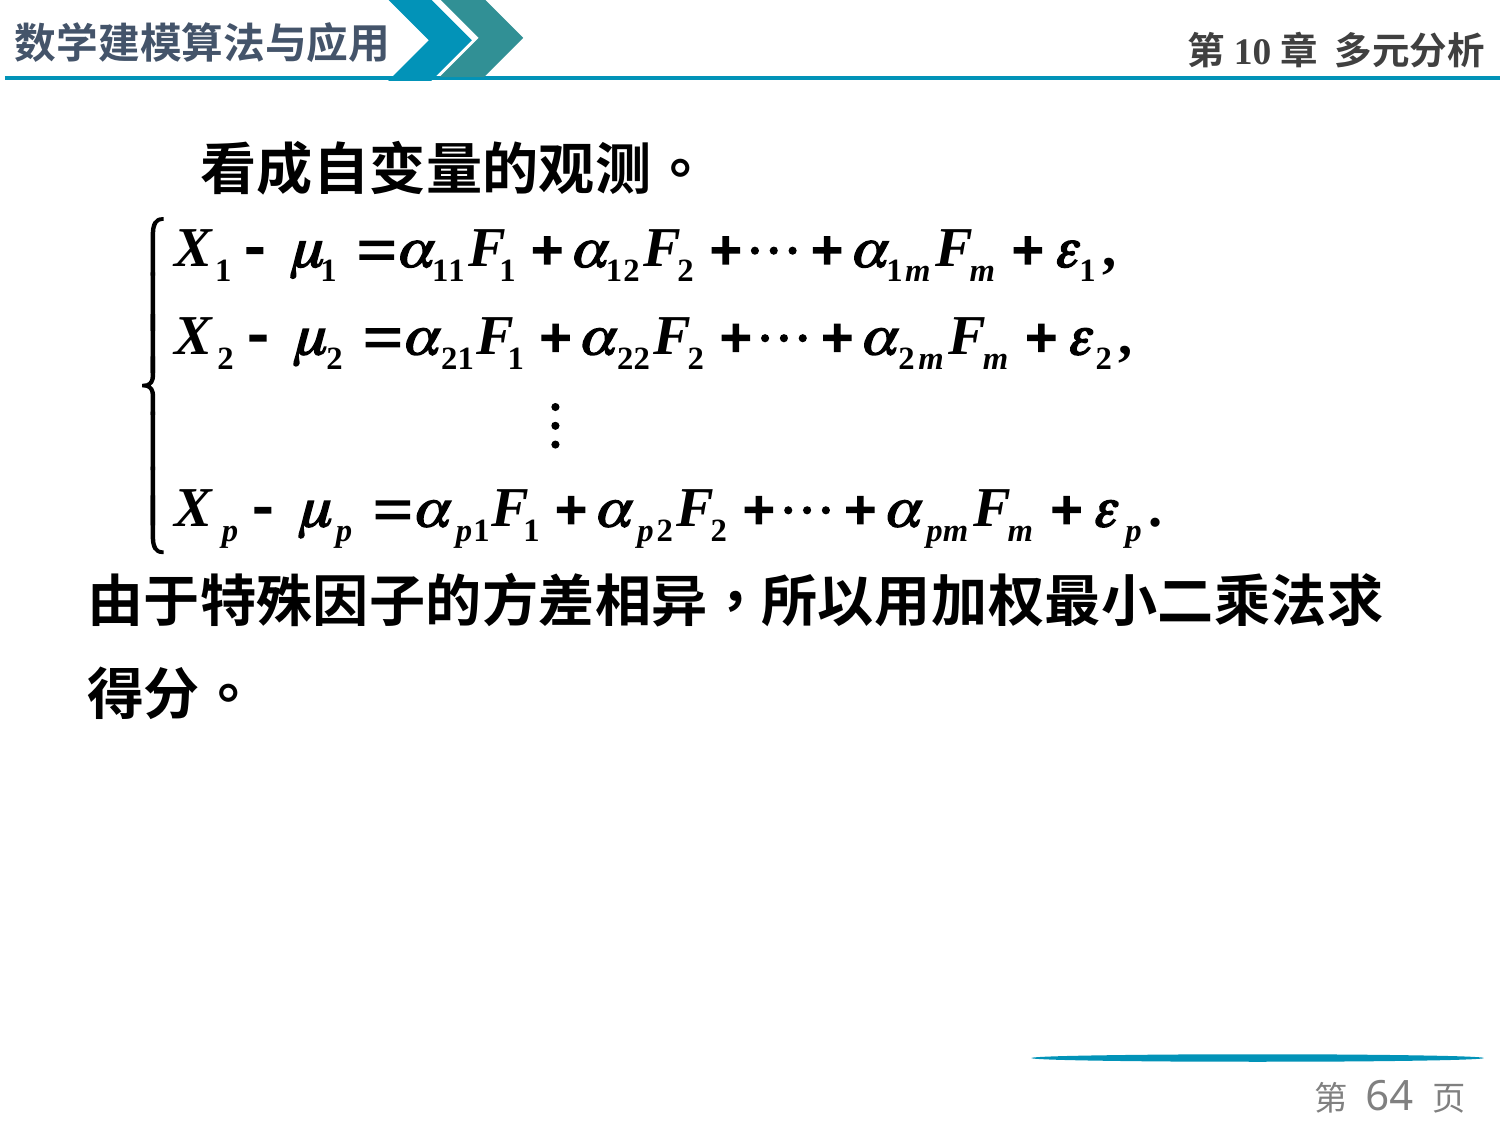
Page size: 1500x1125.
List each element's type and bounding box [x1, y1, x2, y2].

text_box [87, 131, 1382, 777]
